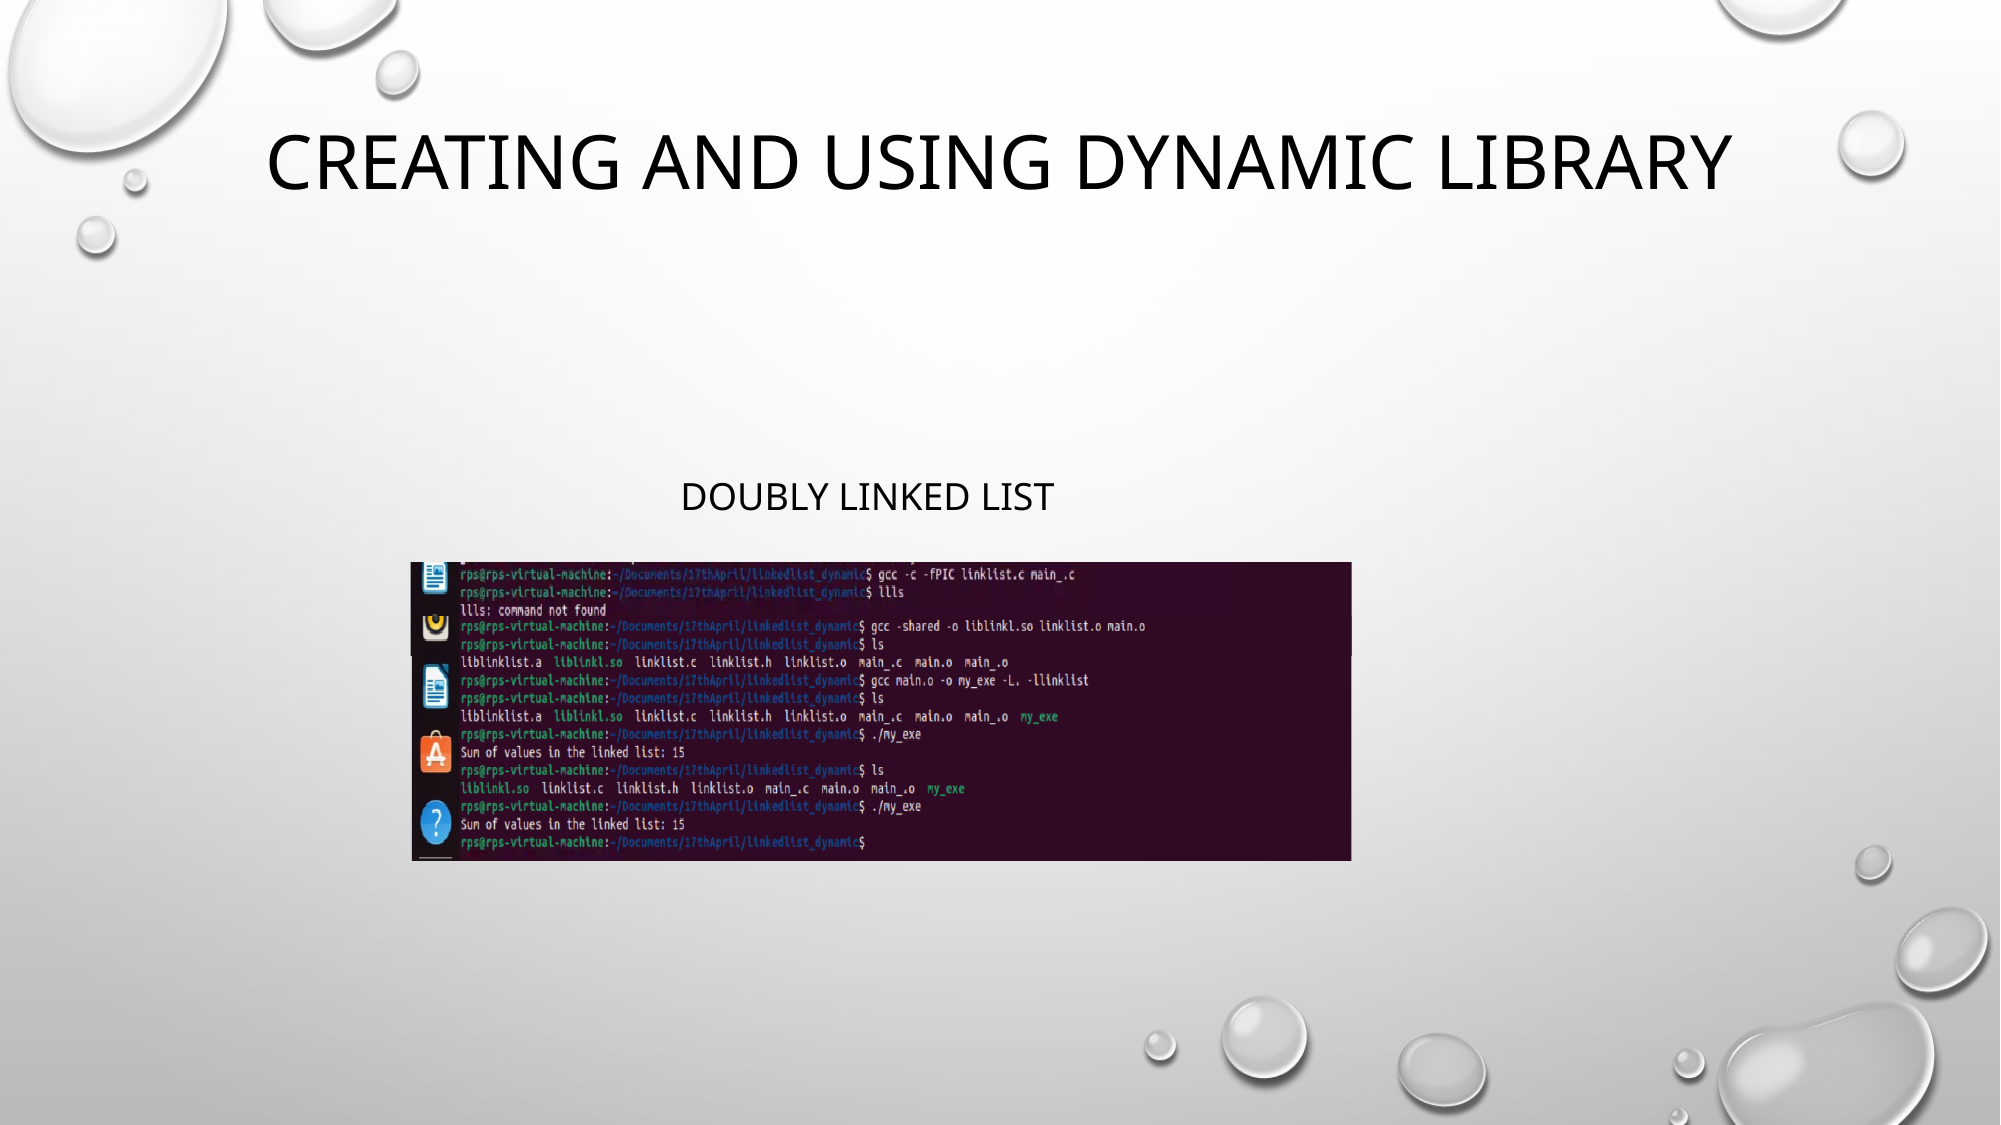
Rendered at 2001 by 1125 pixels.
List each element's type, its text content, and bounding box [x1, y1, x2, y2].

text_box DOUBLY LINKED LIST [665, 466, 1250, 526]
title Creating and using DYNAMIC library [149, 101, 1851, 229]
picture [0, 0, 2000, 1125]
